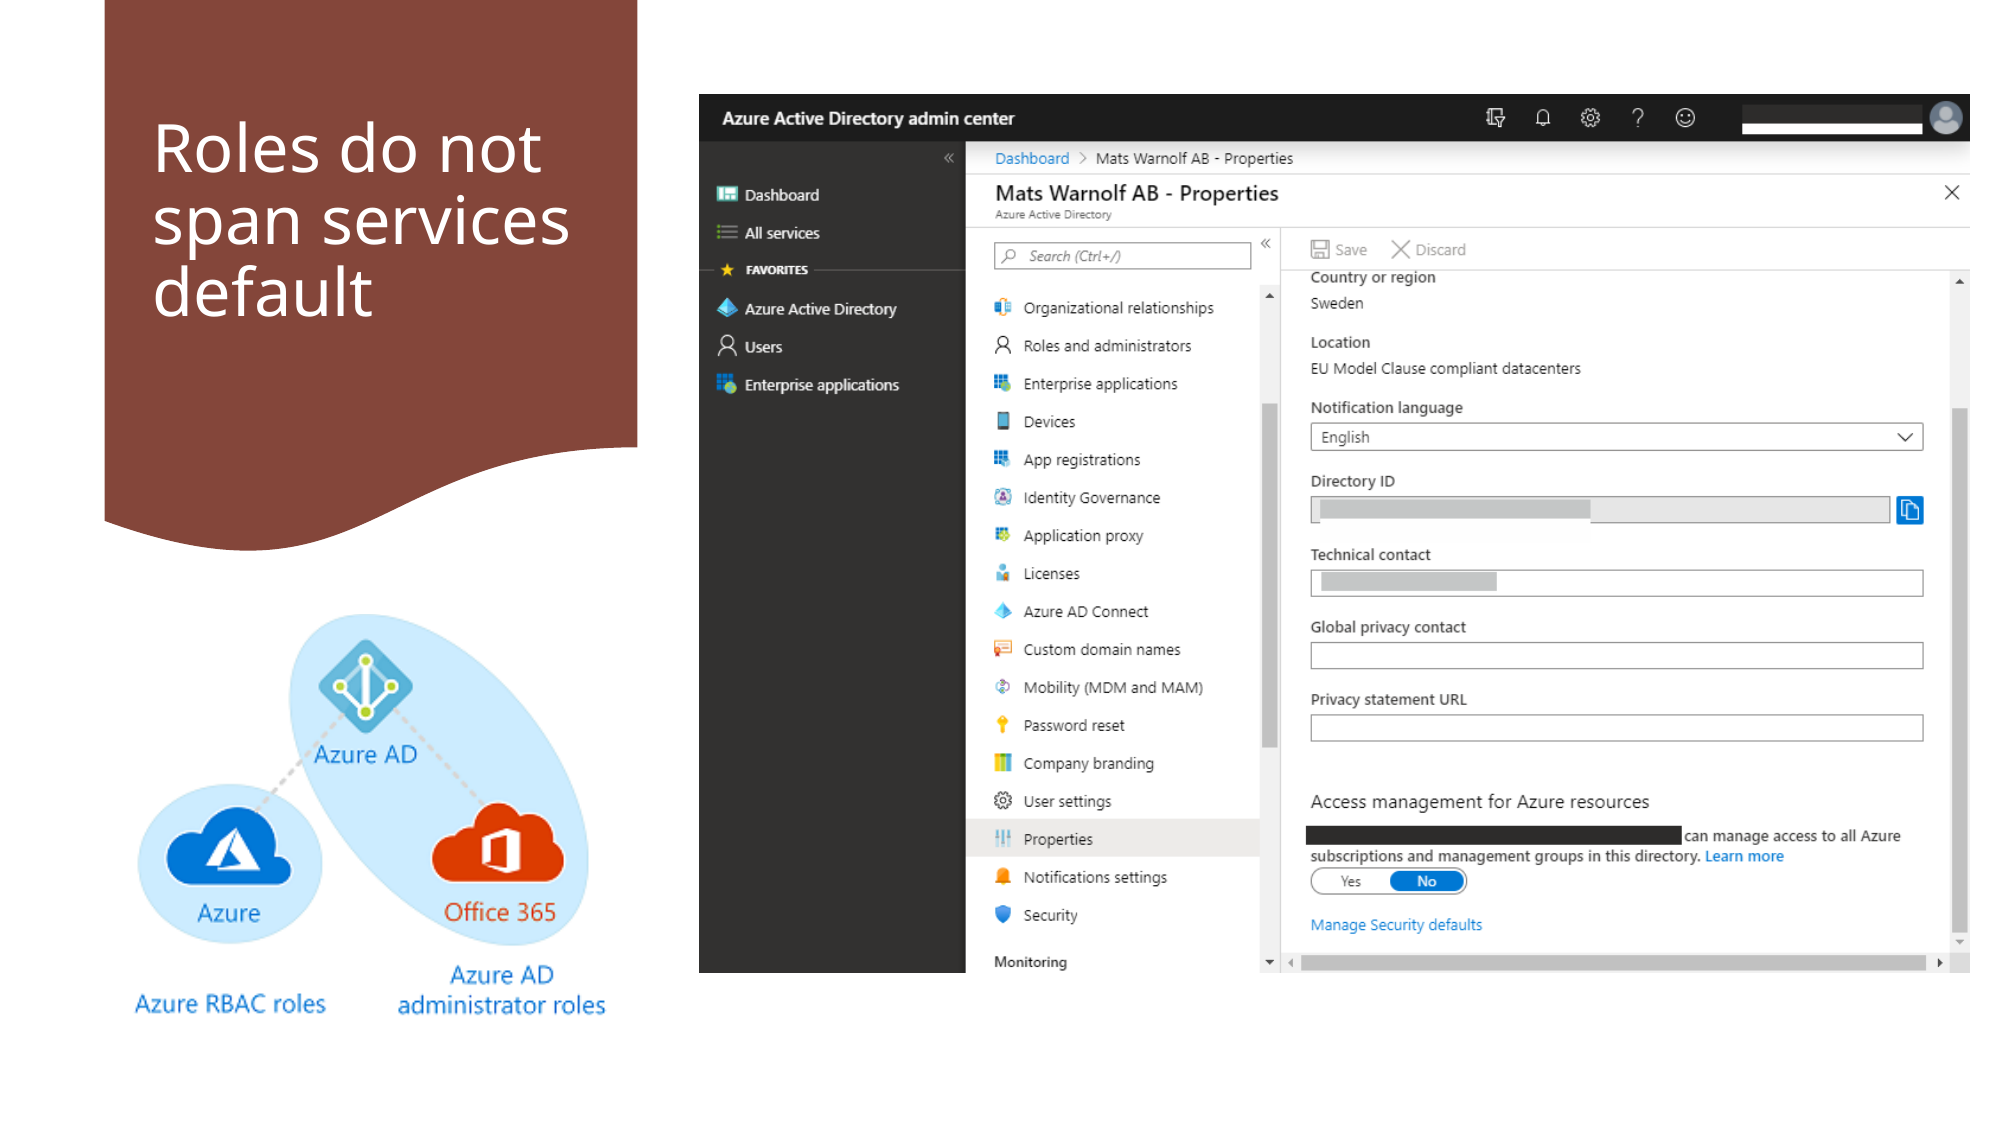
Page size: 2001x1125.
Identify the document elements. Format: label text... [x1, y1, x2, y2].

title Roles do not span services default [137, 28, 604, 417]
picture [699, 94, 1970, 973]
picture [122, 614, 619, 1033]
text_box [103, 0, 639, 552]
